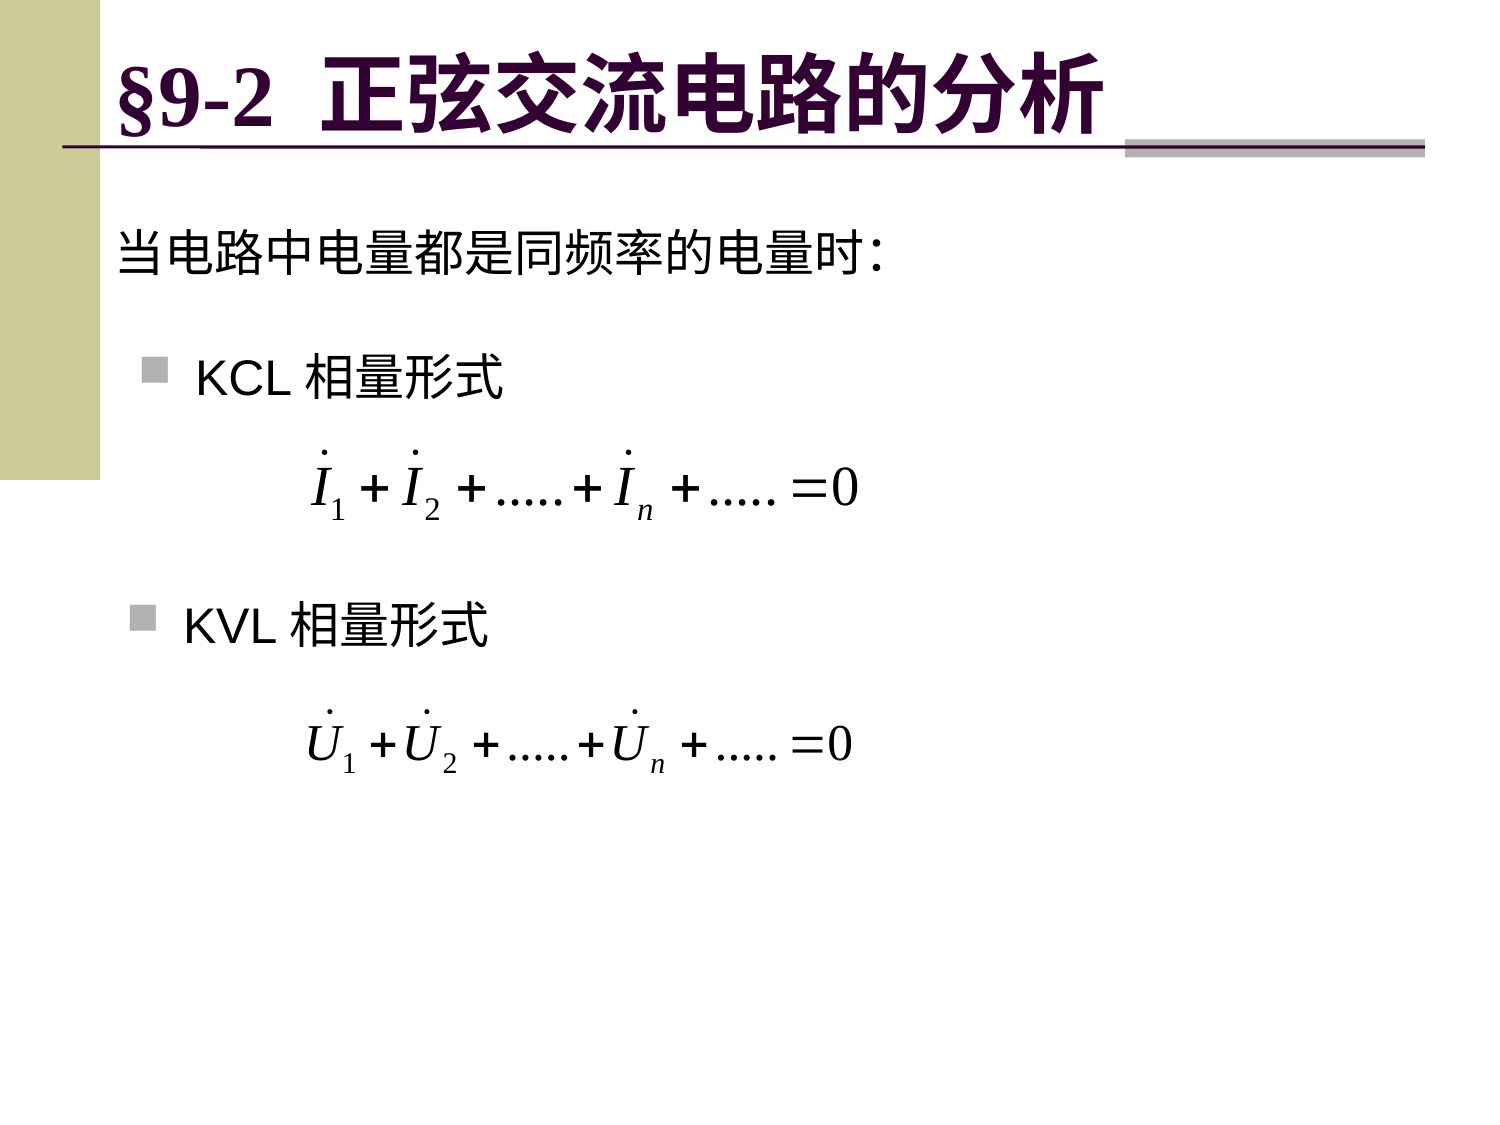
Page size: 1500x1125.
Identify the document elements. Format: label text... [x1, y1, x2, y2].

text_box §9-2 正弦交流电路的分析 [99, 45, 1425, 138]
text_box KVL相量形式 [112, 586, 738, 674]
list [300, 444, 869, 535]
text_box 当电路中电量都是同频率的电量时： [99, 214, 974, 289]
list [300, 704, 861, 787]
list KCL相量形式 [123, 338, 749, 414]
